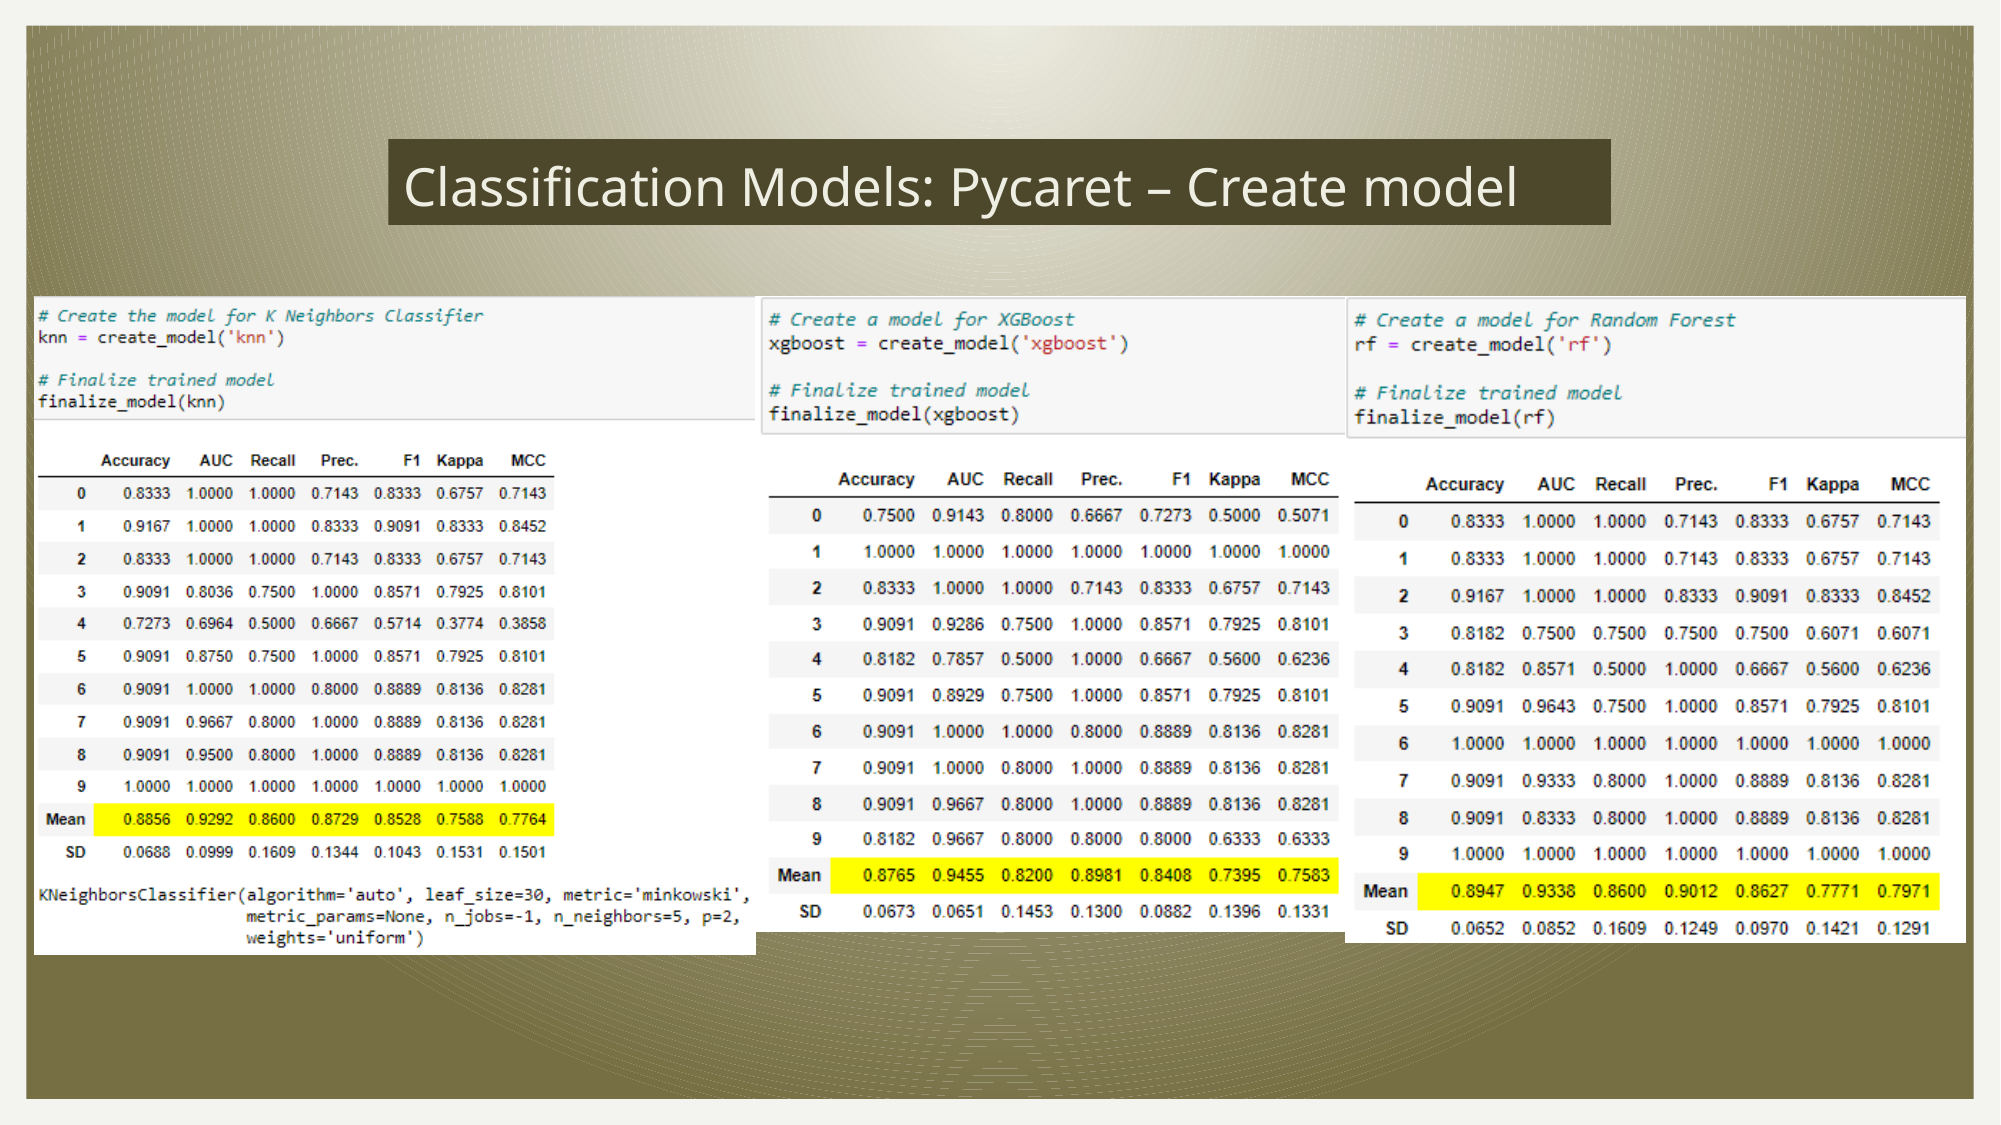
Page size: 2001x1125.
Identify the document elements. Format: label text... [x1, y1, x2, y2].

title Classification Models: Pycaret – Create model [388, 139, 1611, 225]
picture [34, 296, 1966, 955]
